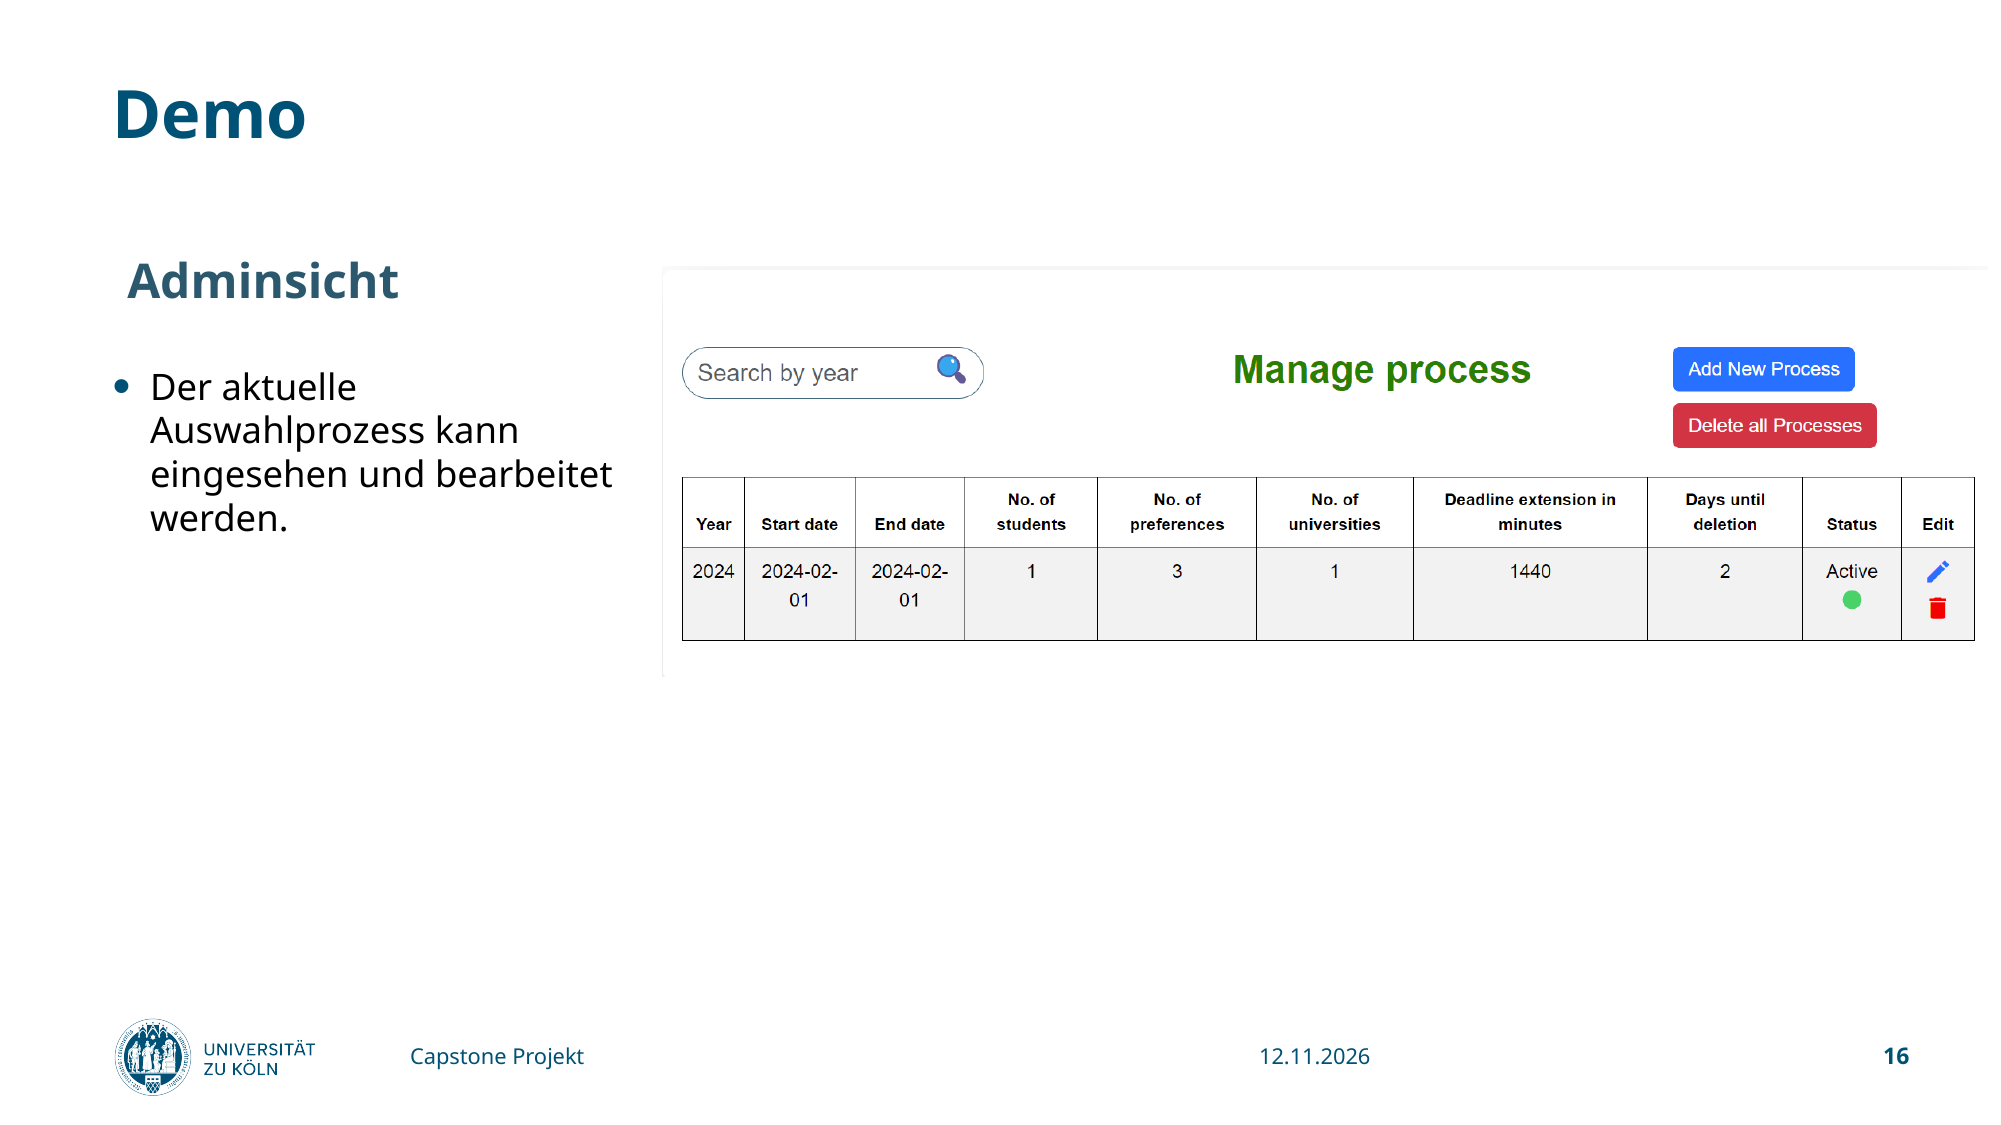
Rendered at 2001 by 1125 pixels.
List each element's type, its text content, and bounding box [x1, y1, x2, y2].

list Der aktuelle Auswahlprozess kann eingesehen und bearbeitet werden. [112, 363, 640, 1048]
picture [129, 1048, 140, 1073]
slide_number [1259, 1037, 1459, 1078]
picture [102, 1006, 328, 1109]
picture [662, 266, 1988, 677]
text_box Adminsicht [112, 243, 1113, 316]
footer Capstone Projekt [410, 1037, 1258, 1078]
title Demo [112, 80, 1910, 266]
picture [161, 1048, 175, 1073]
picture [142, 1048, 161, 1073]
slide_number 16 [1459, 1037, 1910, 1078]
